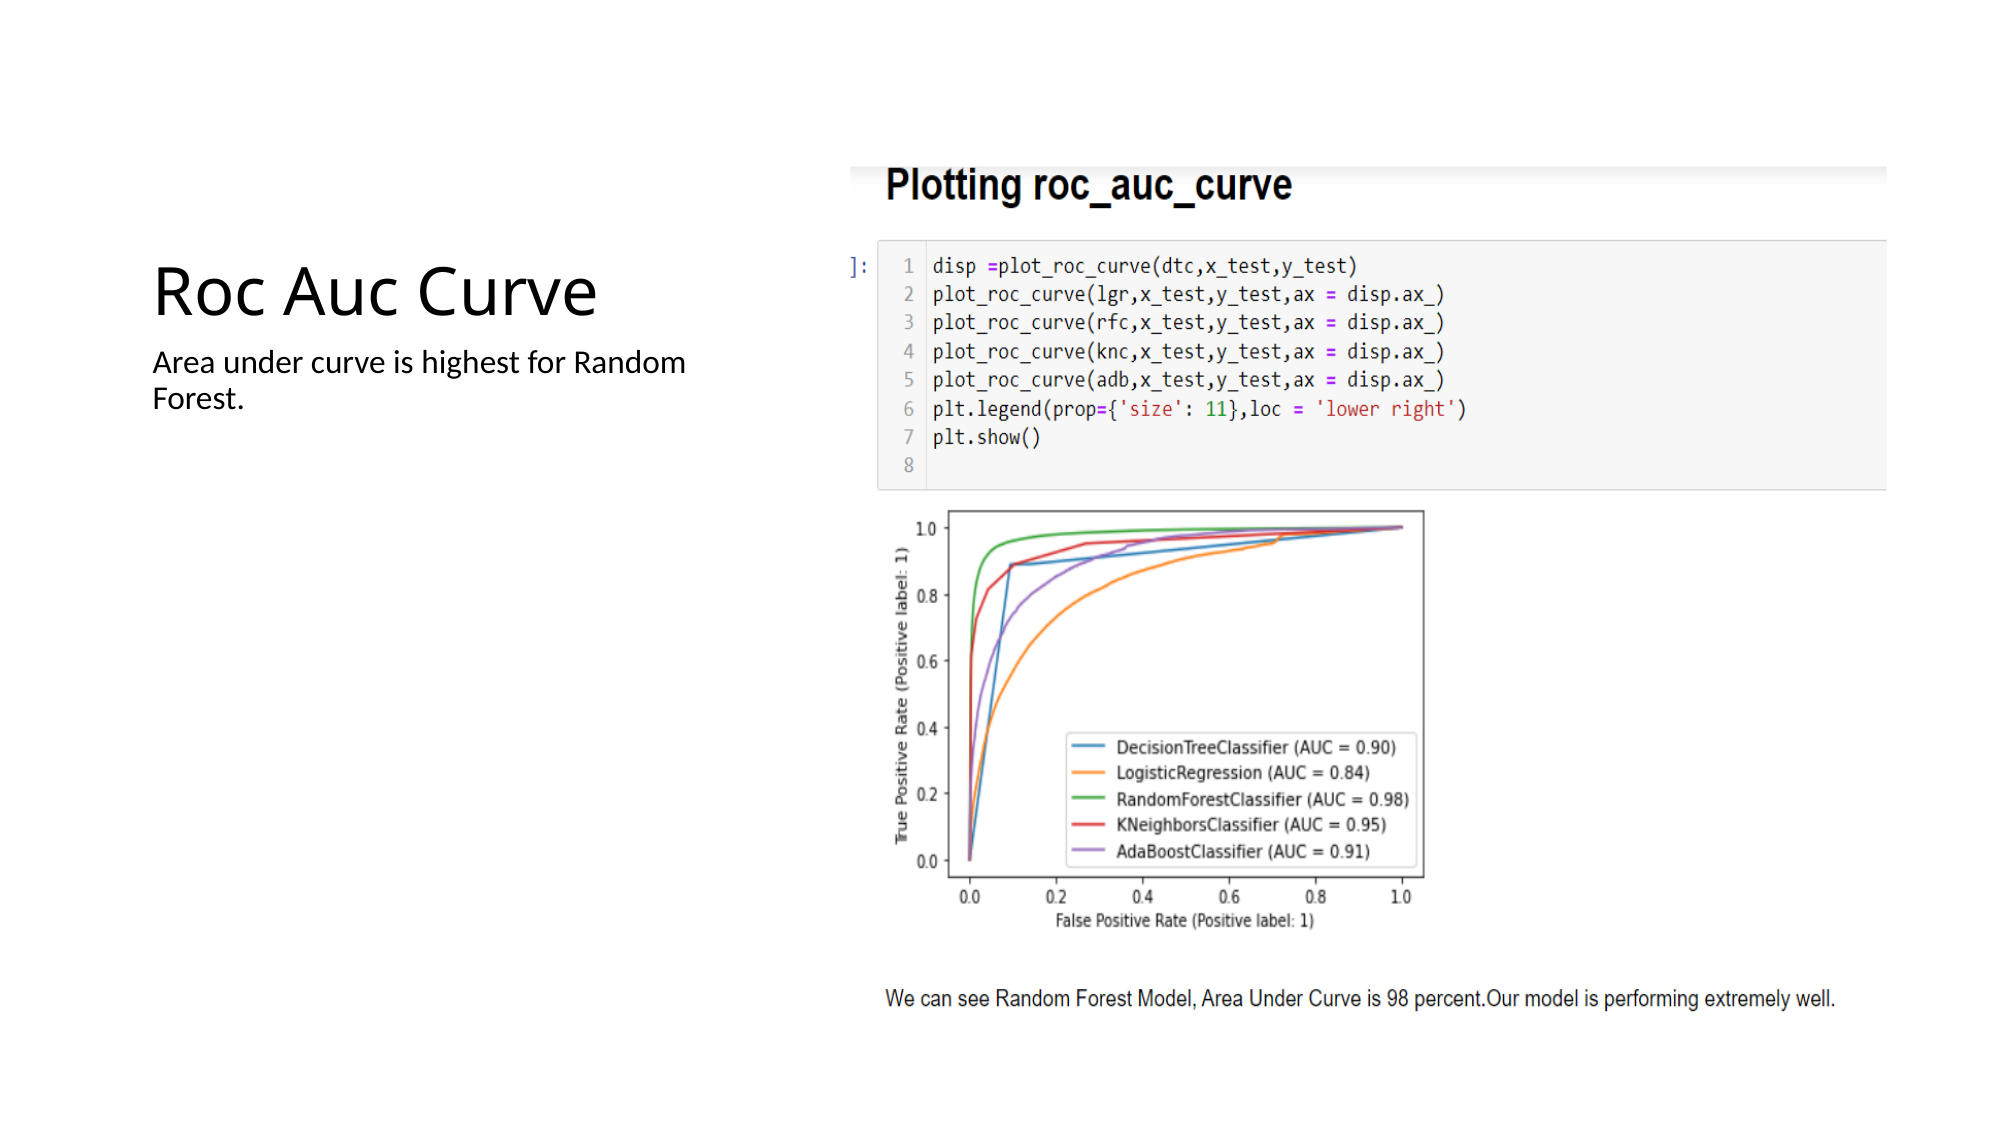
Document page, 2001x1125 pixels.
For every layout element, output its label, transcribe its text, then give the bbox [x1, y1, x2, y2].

list Area under curve is highest for Random Forest. [137, 337, 783, 963]
title Roc Auc Curve [137, 75, 783, 337]
picture [850, 161, 1887, 1028]
